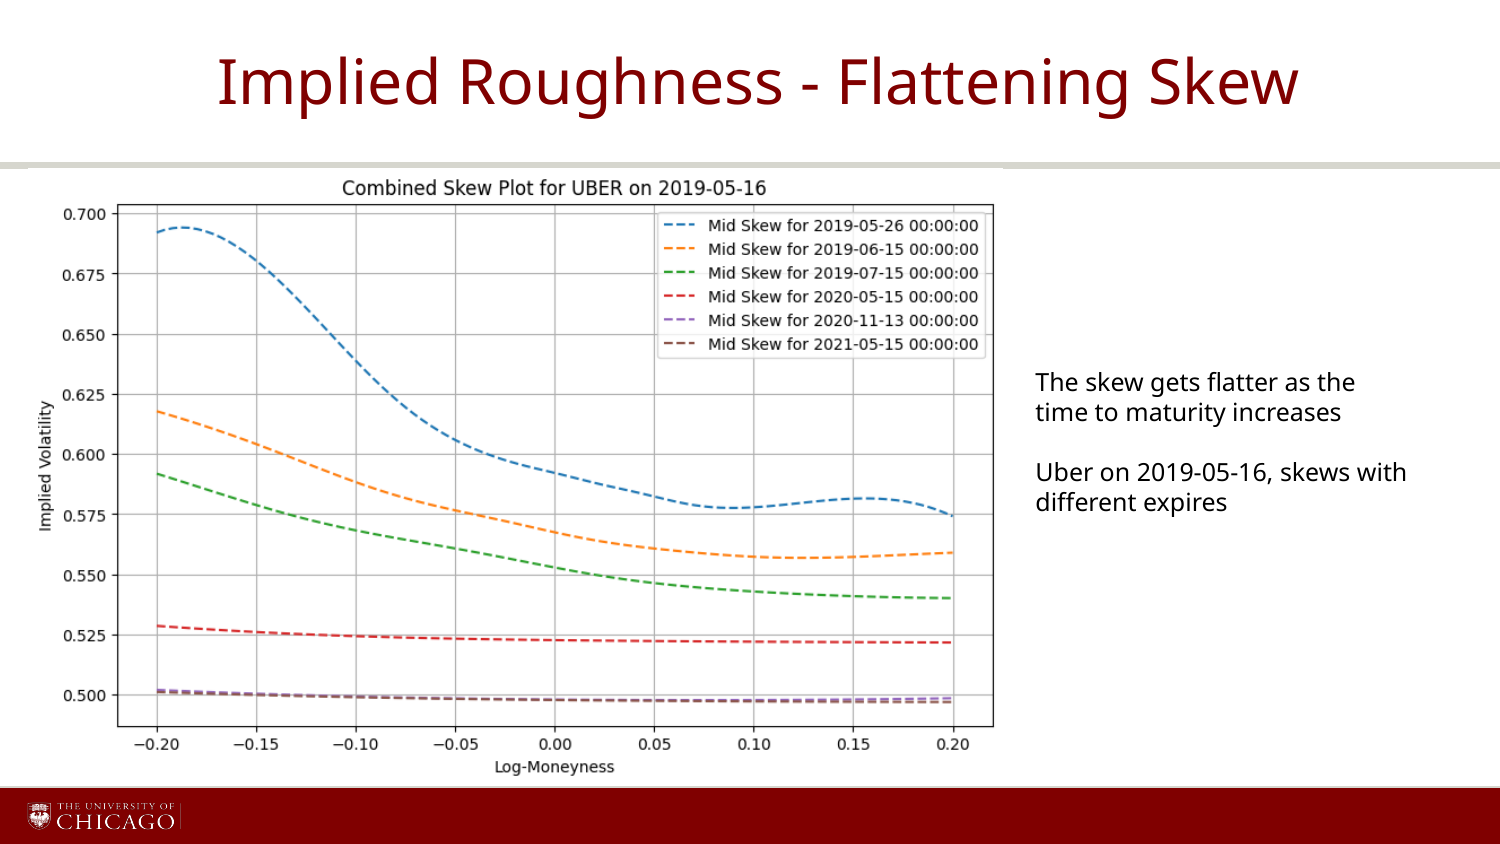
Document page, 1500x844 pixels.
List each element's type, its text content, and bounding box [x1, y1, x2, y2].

picture [11, 788, 184, 844]
picture [28, 168, 1003, 787]
title Implied Roughness - Flattening Skew [0, 0, 1500, 169]
text_box The skew gets flatter as the time to maturity increases Uber on 2019-05-16, skews with different expires [1020, 351, 1428, 531]
